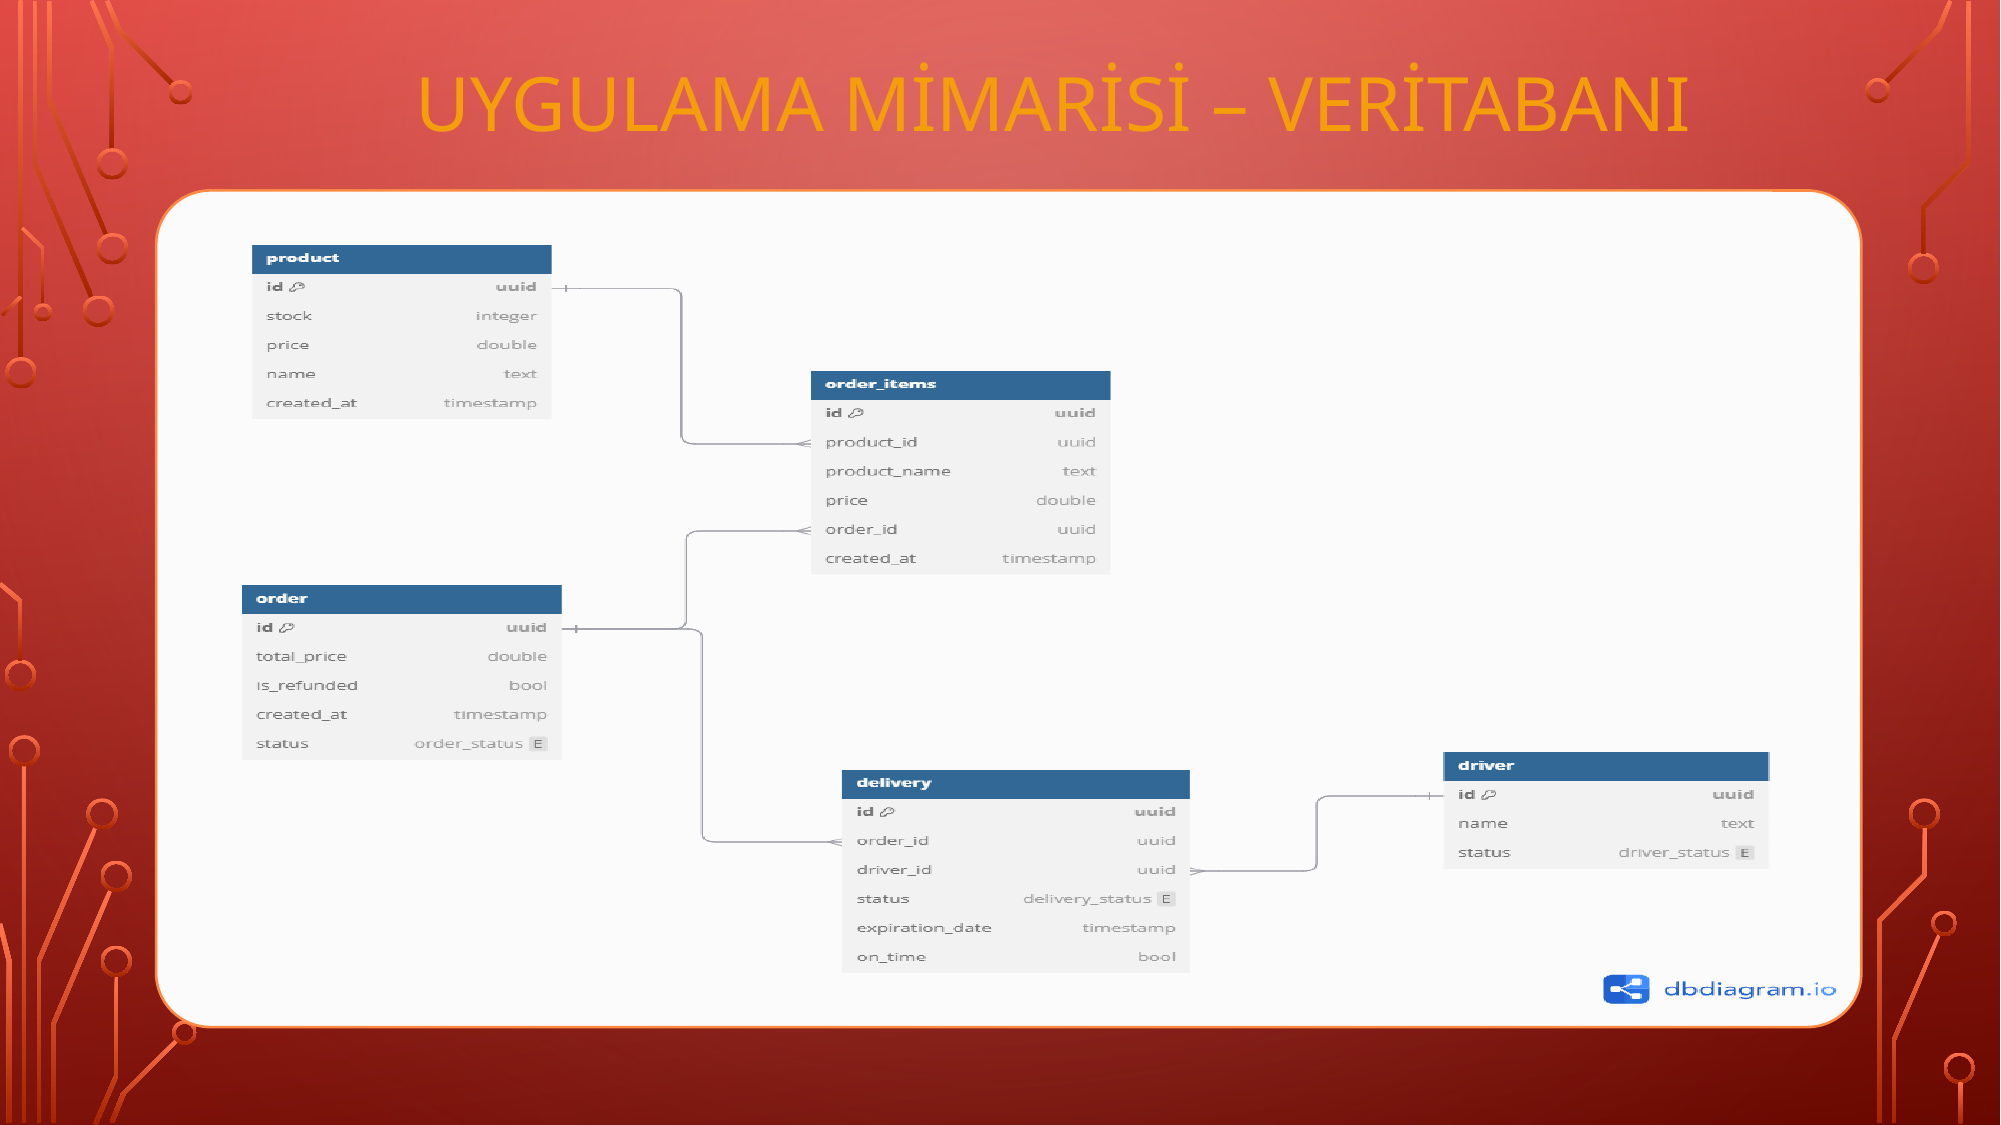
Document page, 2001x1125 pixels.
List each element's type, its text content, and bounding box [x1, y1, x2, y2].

text_box [154, 189, 1863, 1029]
title UYGULAMA MİMARİSİ – VERİTABANI [205, 38, 1831, 177]
